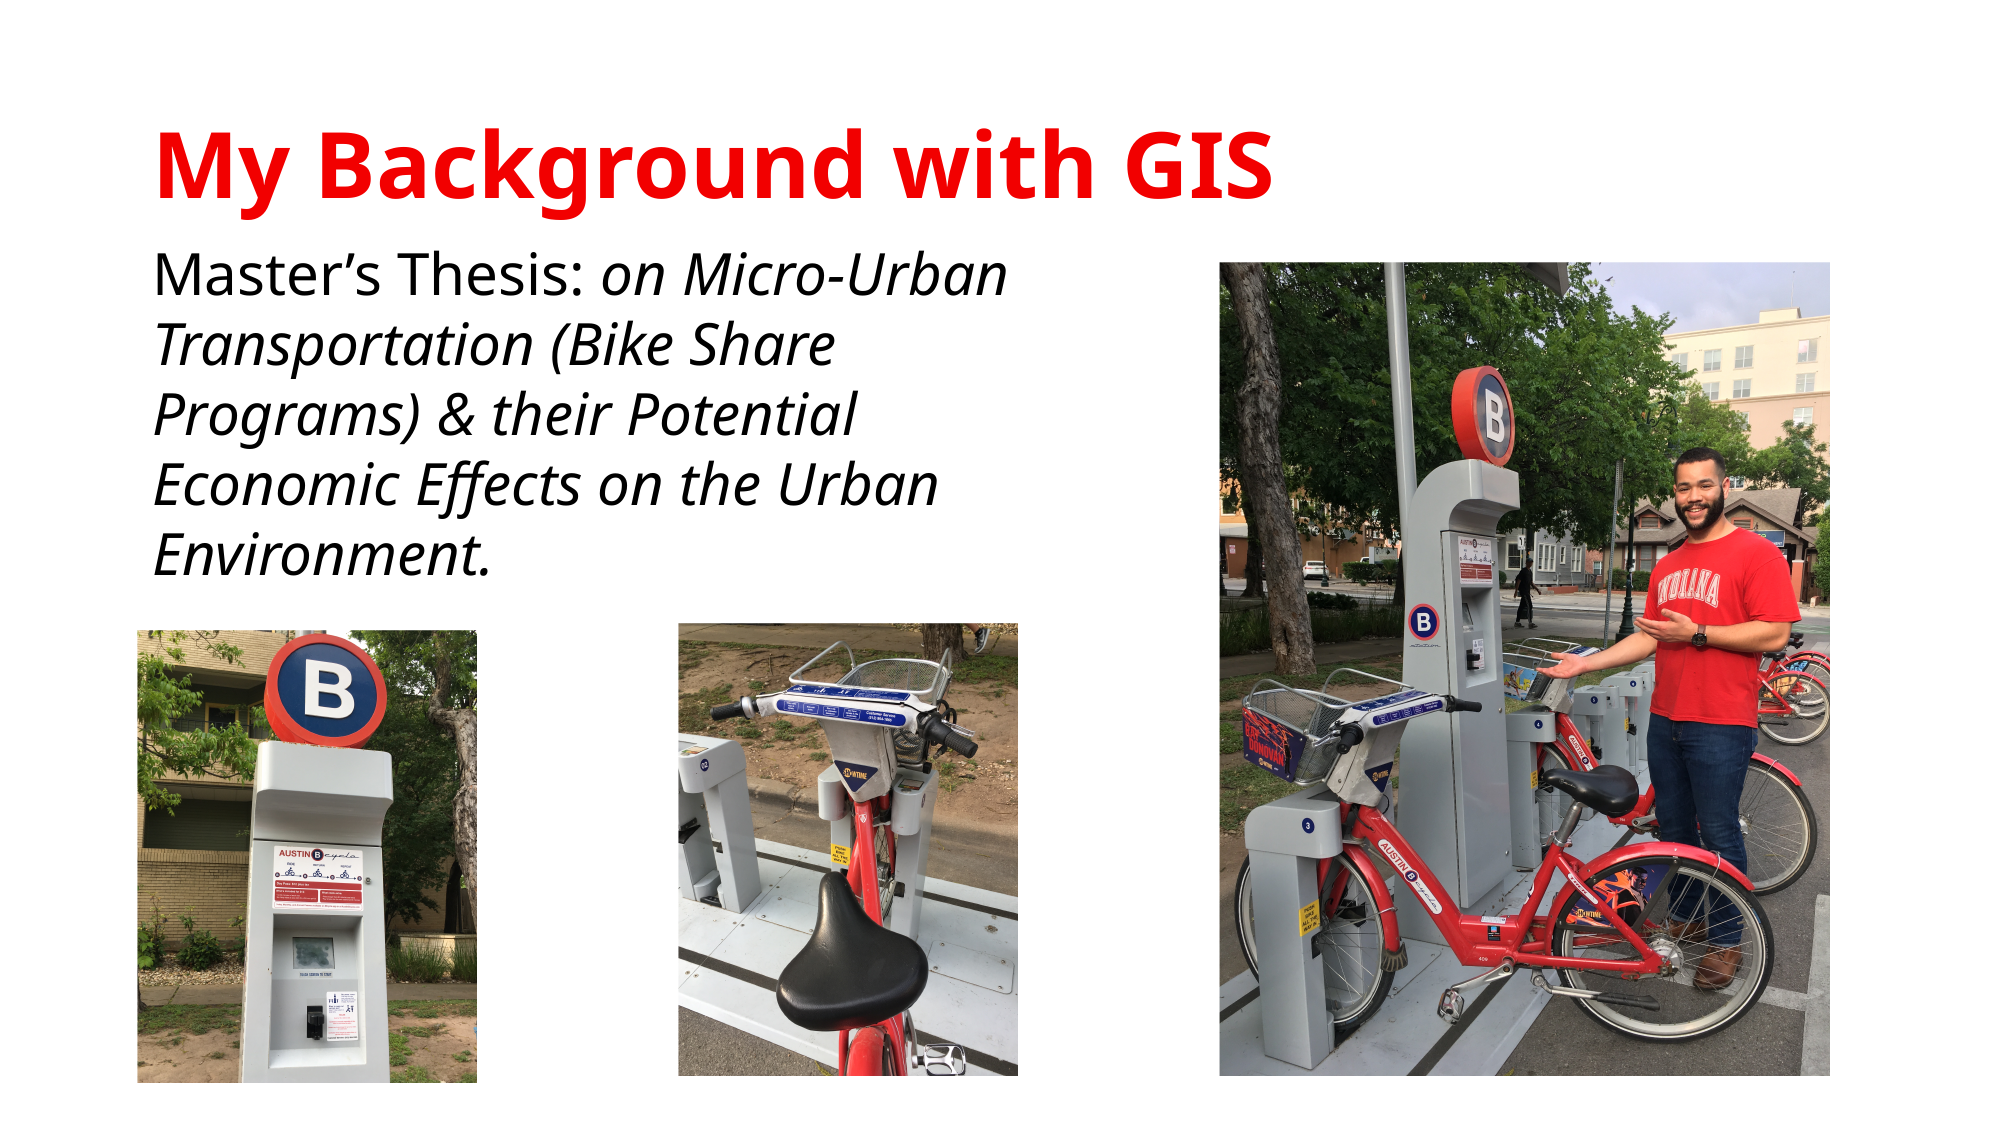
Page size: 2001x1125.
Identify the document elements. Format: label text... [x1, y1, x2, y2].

title My Background with GIS [137, 59, 1863, 278]
picture [80, 631, 534, 1082]
picture [621, 624, 1075, 1075]
text_box Master’s Thesis: on Micro-Urban Transportation (Bike Share Programs) & their Potential Economic Effects on the Urban Environment. [137, 229, 1041, 595]
picture [1117, 264, 1932, 1075]
